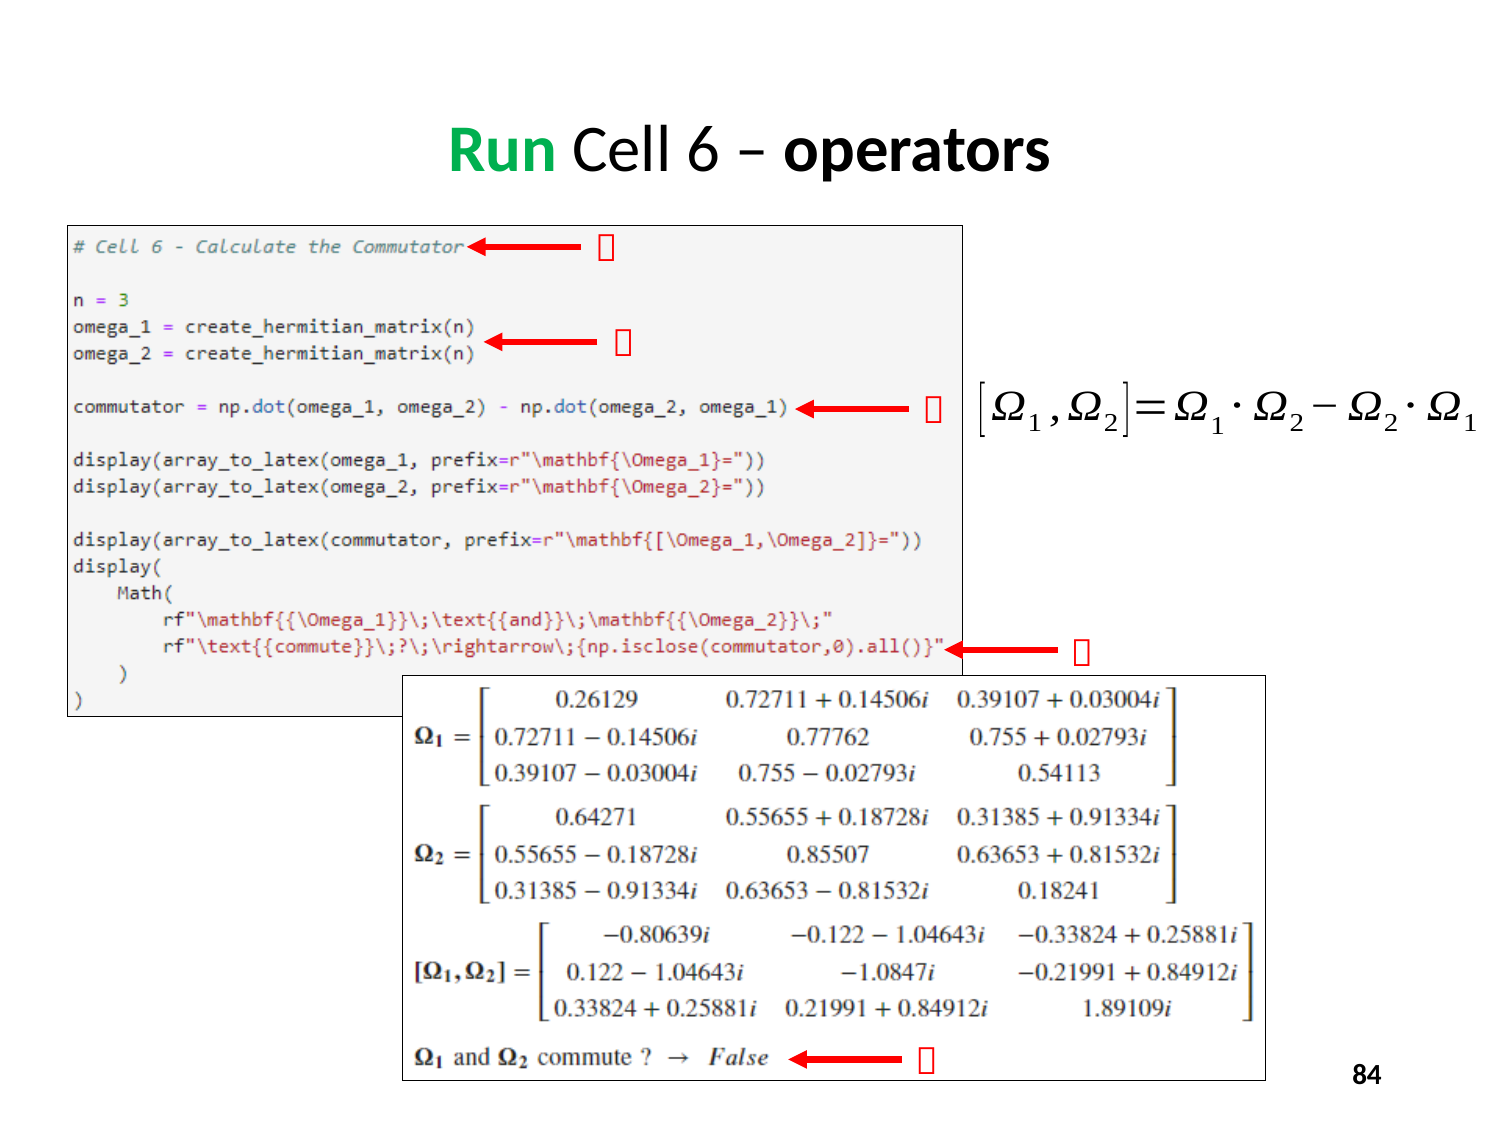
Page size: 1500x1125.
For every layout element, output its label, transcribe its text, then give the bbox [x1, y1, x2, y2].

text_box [466, 216, 644, 278]
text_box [788, 1029, 964, 1091]
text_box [483, 311, 661, 373]
slide_number 84 [1059, 1042, 1397, 1103]
picture [67, 225, 1266, 1081]
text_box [794, 378, 971, 440]
title Run Cell 6 – operators [103, 59, 1397, 241]
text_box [944, 621, 1119, 682]
